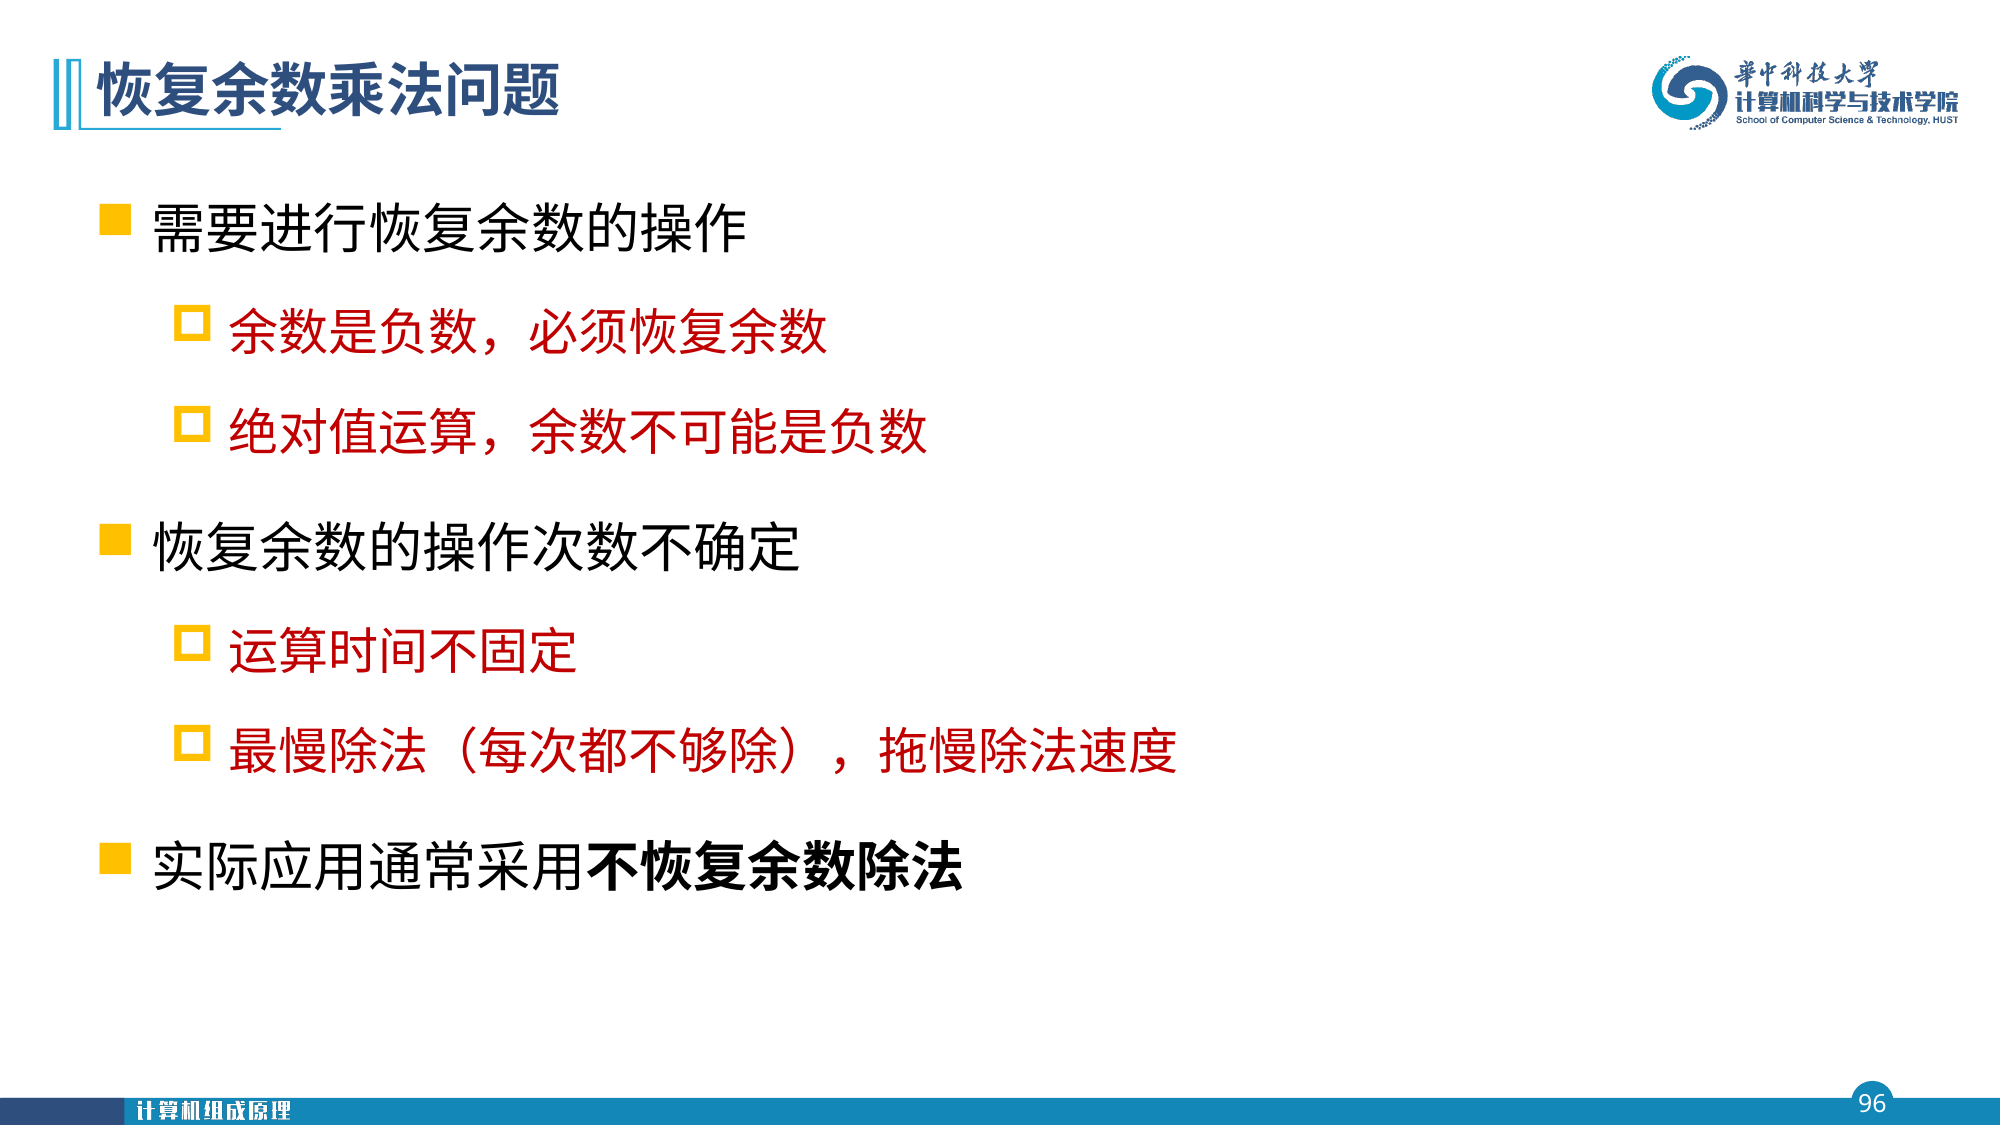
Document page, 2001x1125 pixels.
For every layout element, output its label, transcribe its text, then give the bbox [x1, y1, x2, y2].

list 需要进行恢复余数的操作 余数是负数，必须恢复余数 绝对值运算，余数不可能是负数 恢复余数的操作次数不确定 运算时间不固定 最慢除法（每次都不够除），拖慢除法速度 实际应用通常采用不恢复余数除法 [80, 154, 1805, 1080]
title 恢复余数乘法问题 [80, 42, 1805, 144]
picture [1805, 56, 1958, 130]
